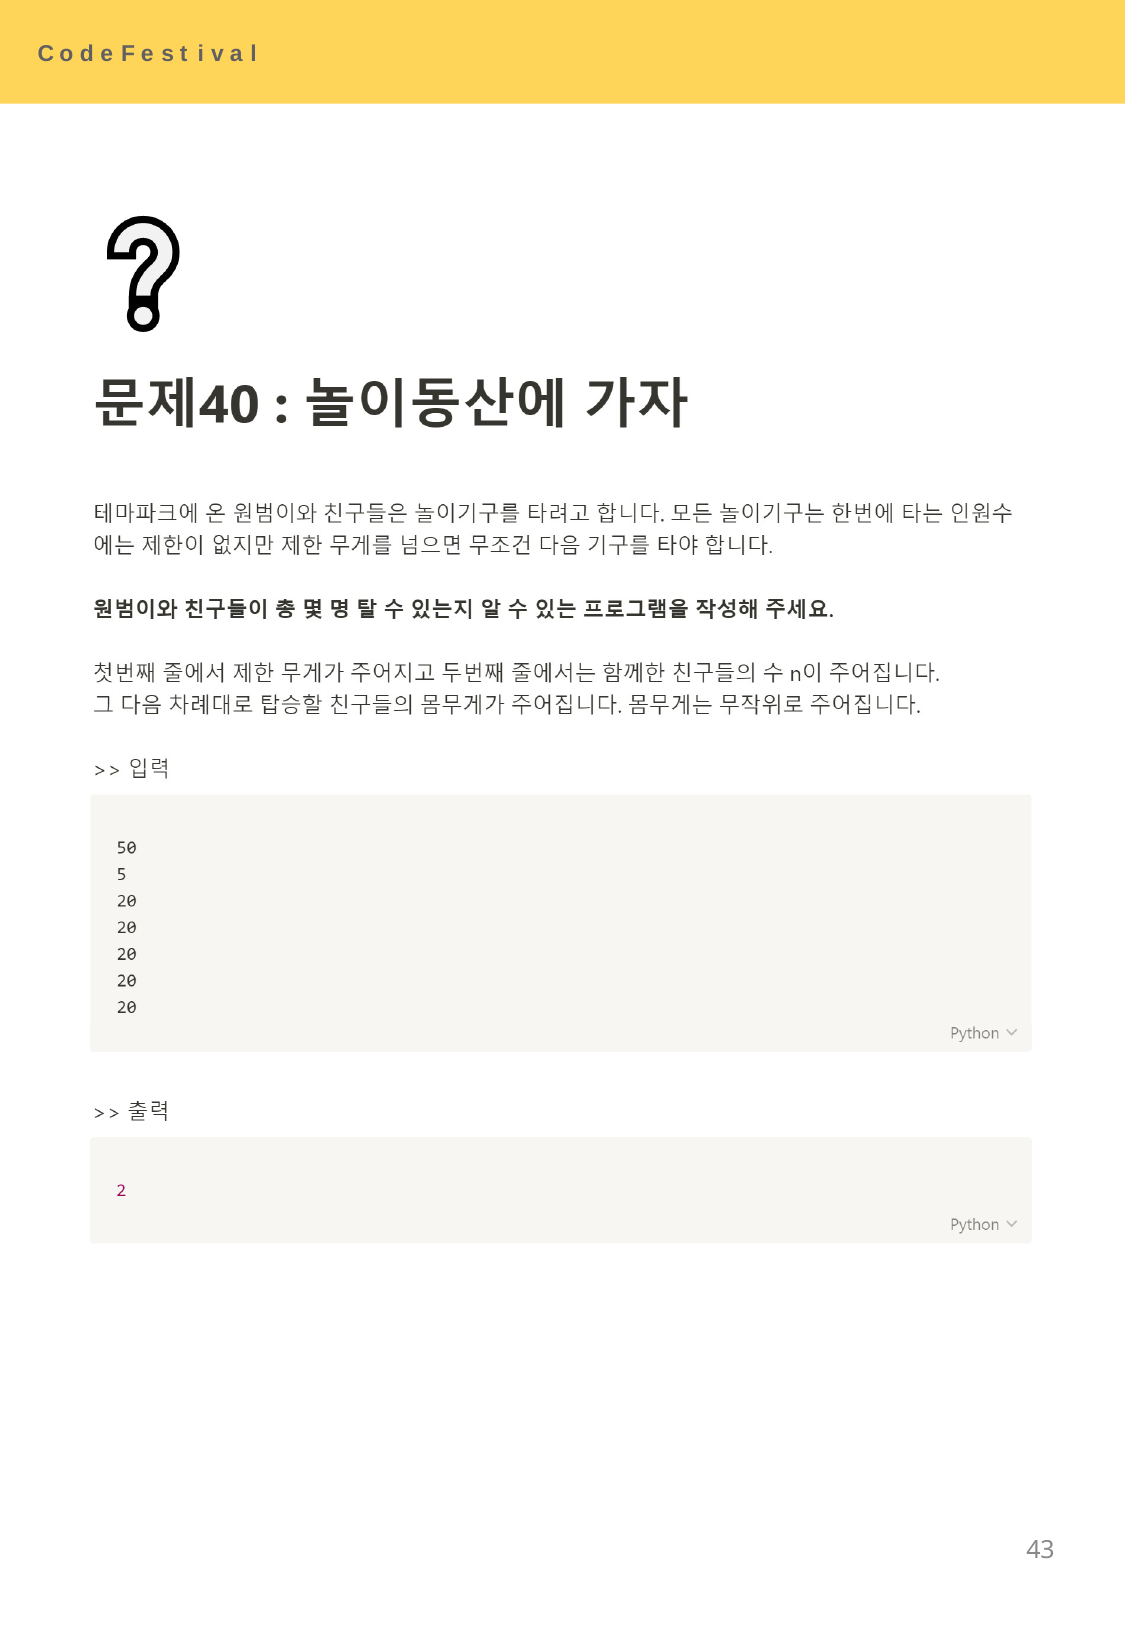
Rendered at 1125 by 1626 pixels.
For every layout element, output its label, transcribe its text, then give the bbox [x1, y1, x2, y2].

text_box [90, 215, 1032, 1024]
text_box [89, 1024, 1035, 1483]
text_box C o d e F e s t i v a l [35, 36, 264, 67]
slide_number 10 [1020, 1529, 1062, 1625]
